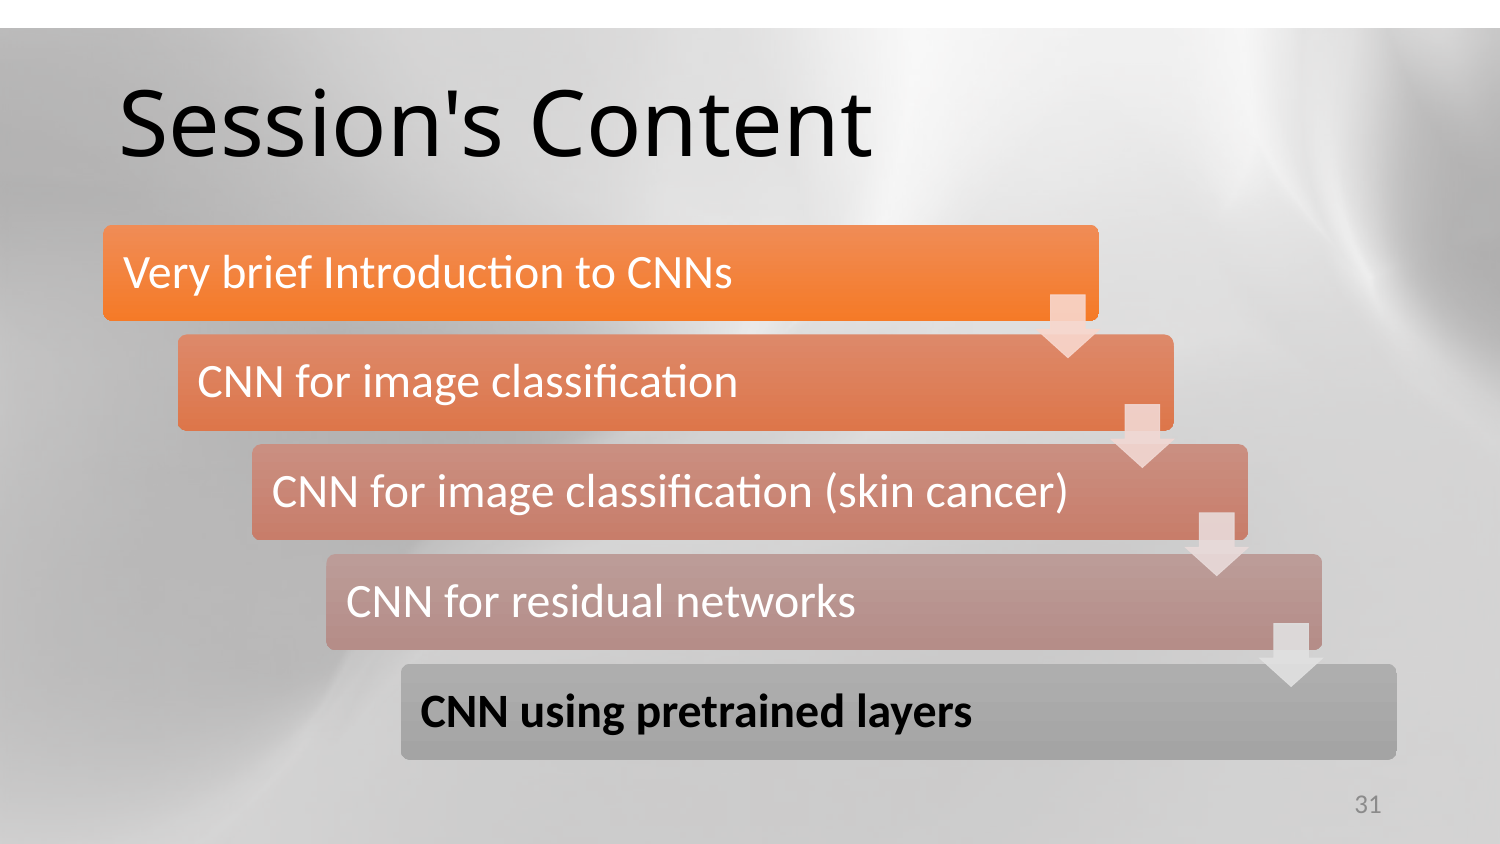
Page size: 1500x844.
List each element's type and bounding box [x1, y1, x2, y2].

picture [0, 28, 1500, 844]
list [103, 224, 1397, 760]
